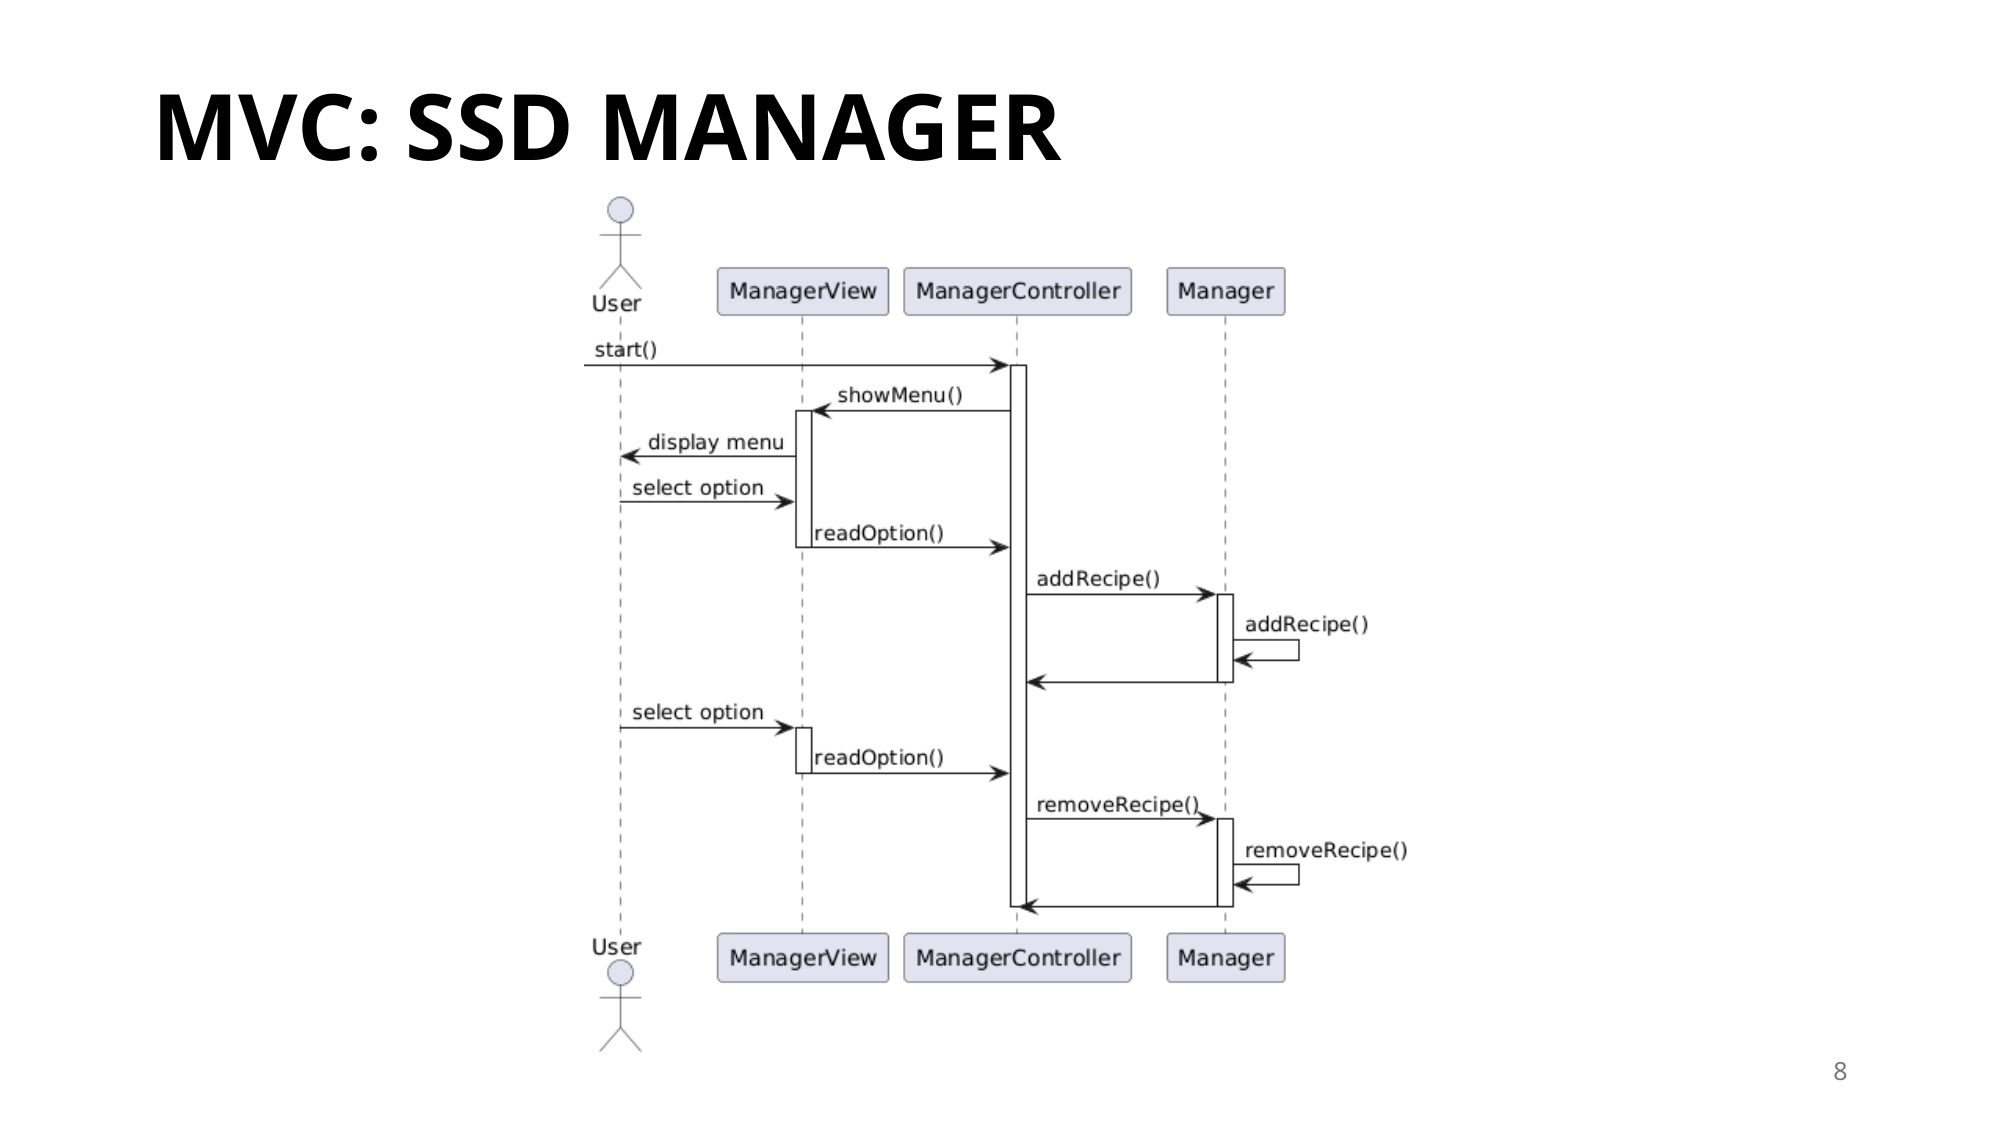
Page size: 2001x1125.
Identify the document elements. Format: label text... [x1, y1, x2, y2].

slide_number 7 [1412, 1042, 1863, 1103]
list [583, 189, 1417, 1060]
title MVC: SSD MANAGER [137, 22, 1863, 240]
